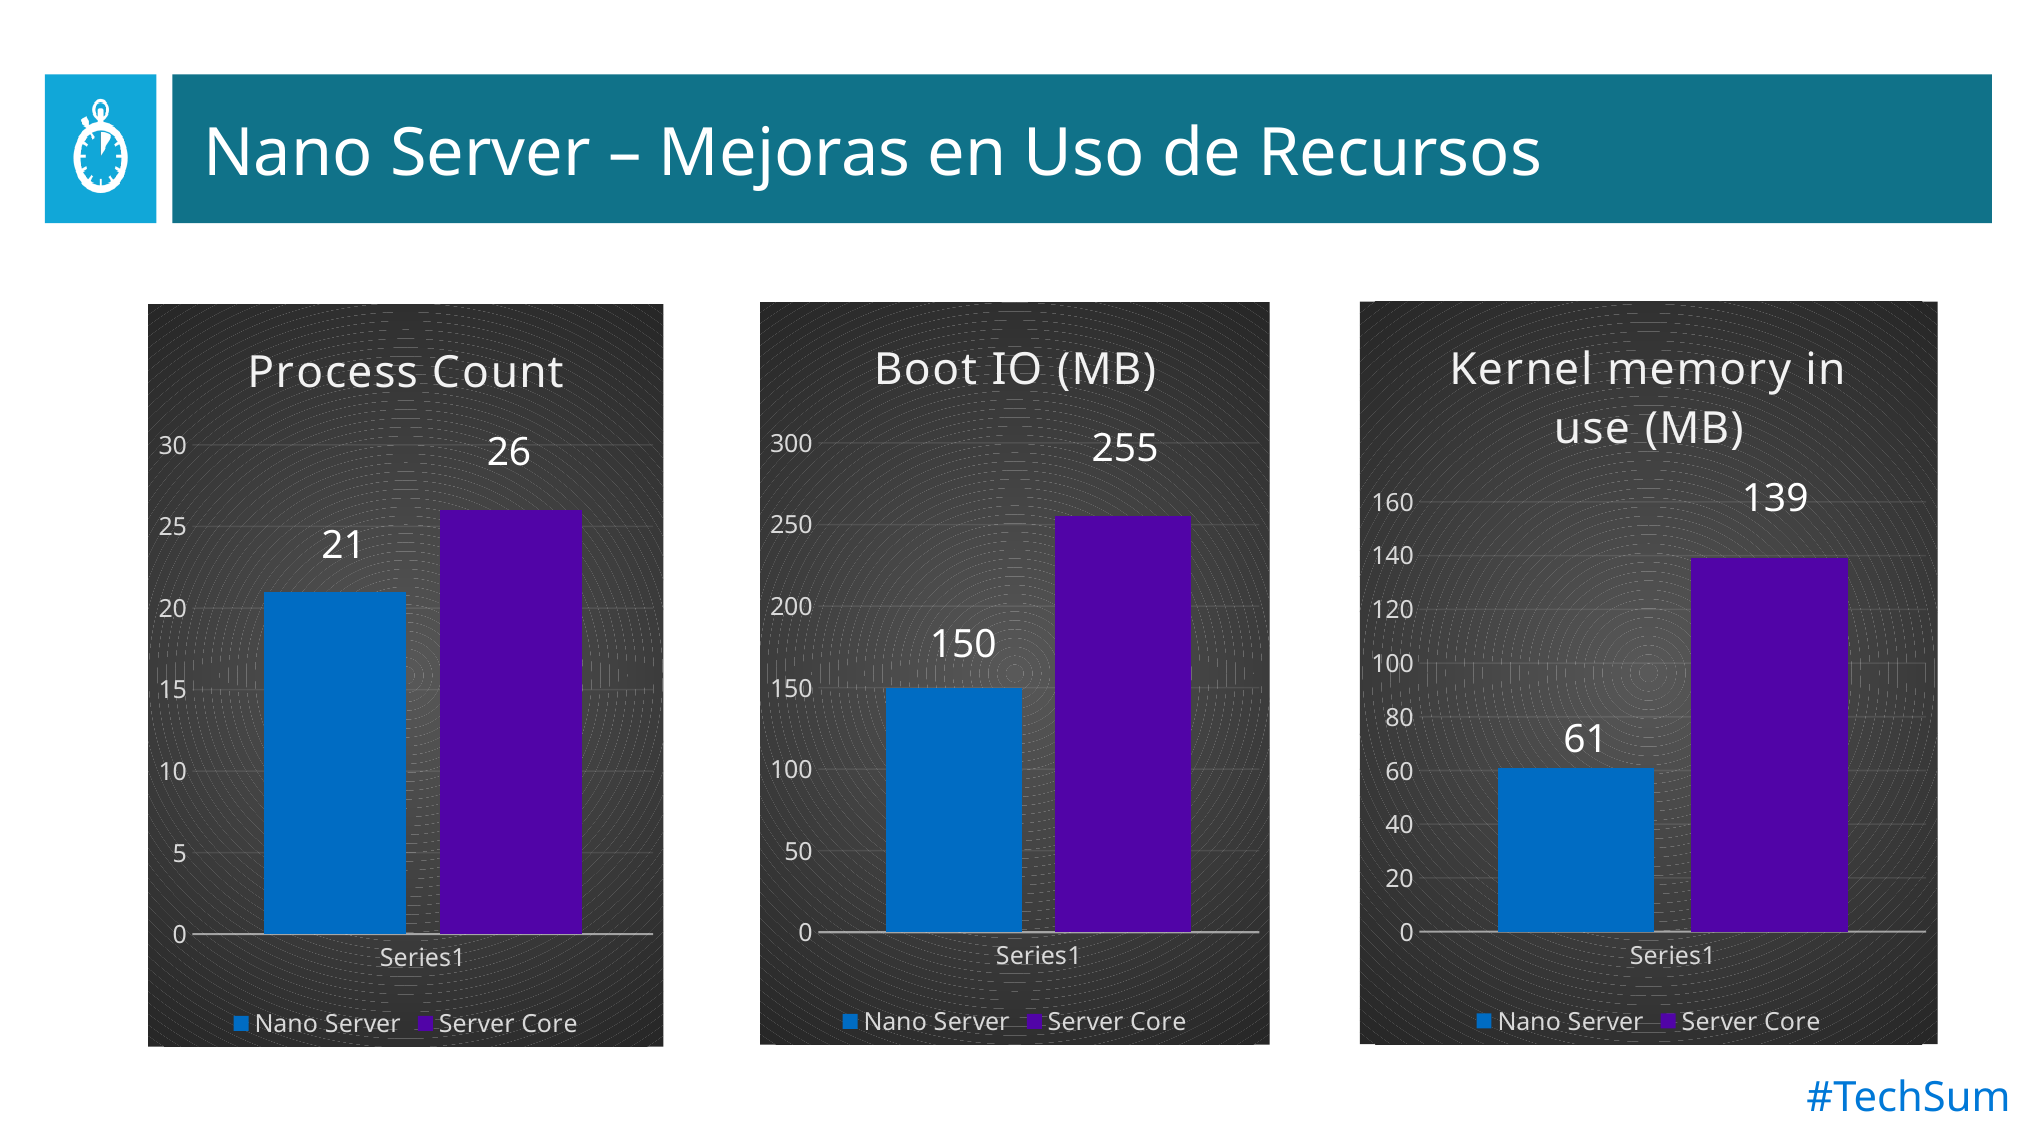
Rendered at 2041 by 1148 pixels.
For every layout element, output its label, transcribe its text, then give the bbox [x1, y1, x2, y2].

text_box [44, 74, 157, 224]
chart [1359, 301, 1938, 1045]
text_box #TechSum [1782, 1060, 2041, 1136]
chart [147, 303, 664, 1047]
picture [74, 99, 127, 194]
chart [759, 301, 1270, 1045]
text_box Nano Server – Mejoras en Uso de Recursos [172, 74, 1992, 224]
